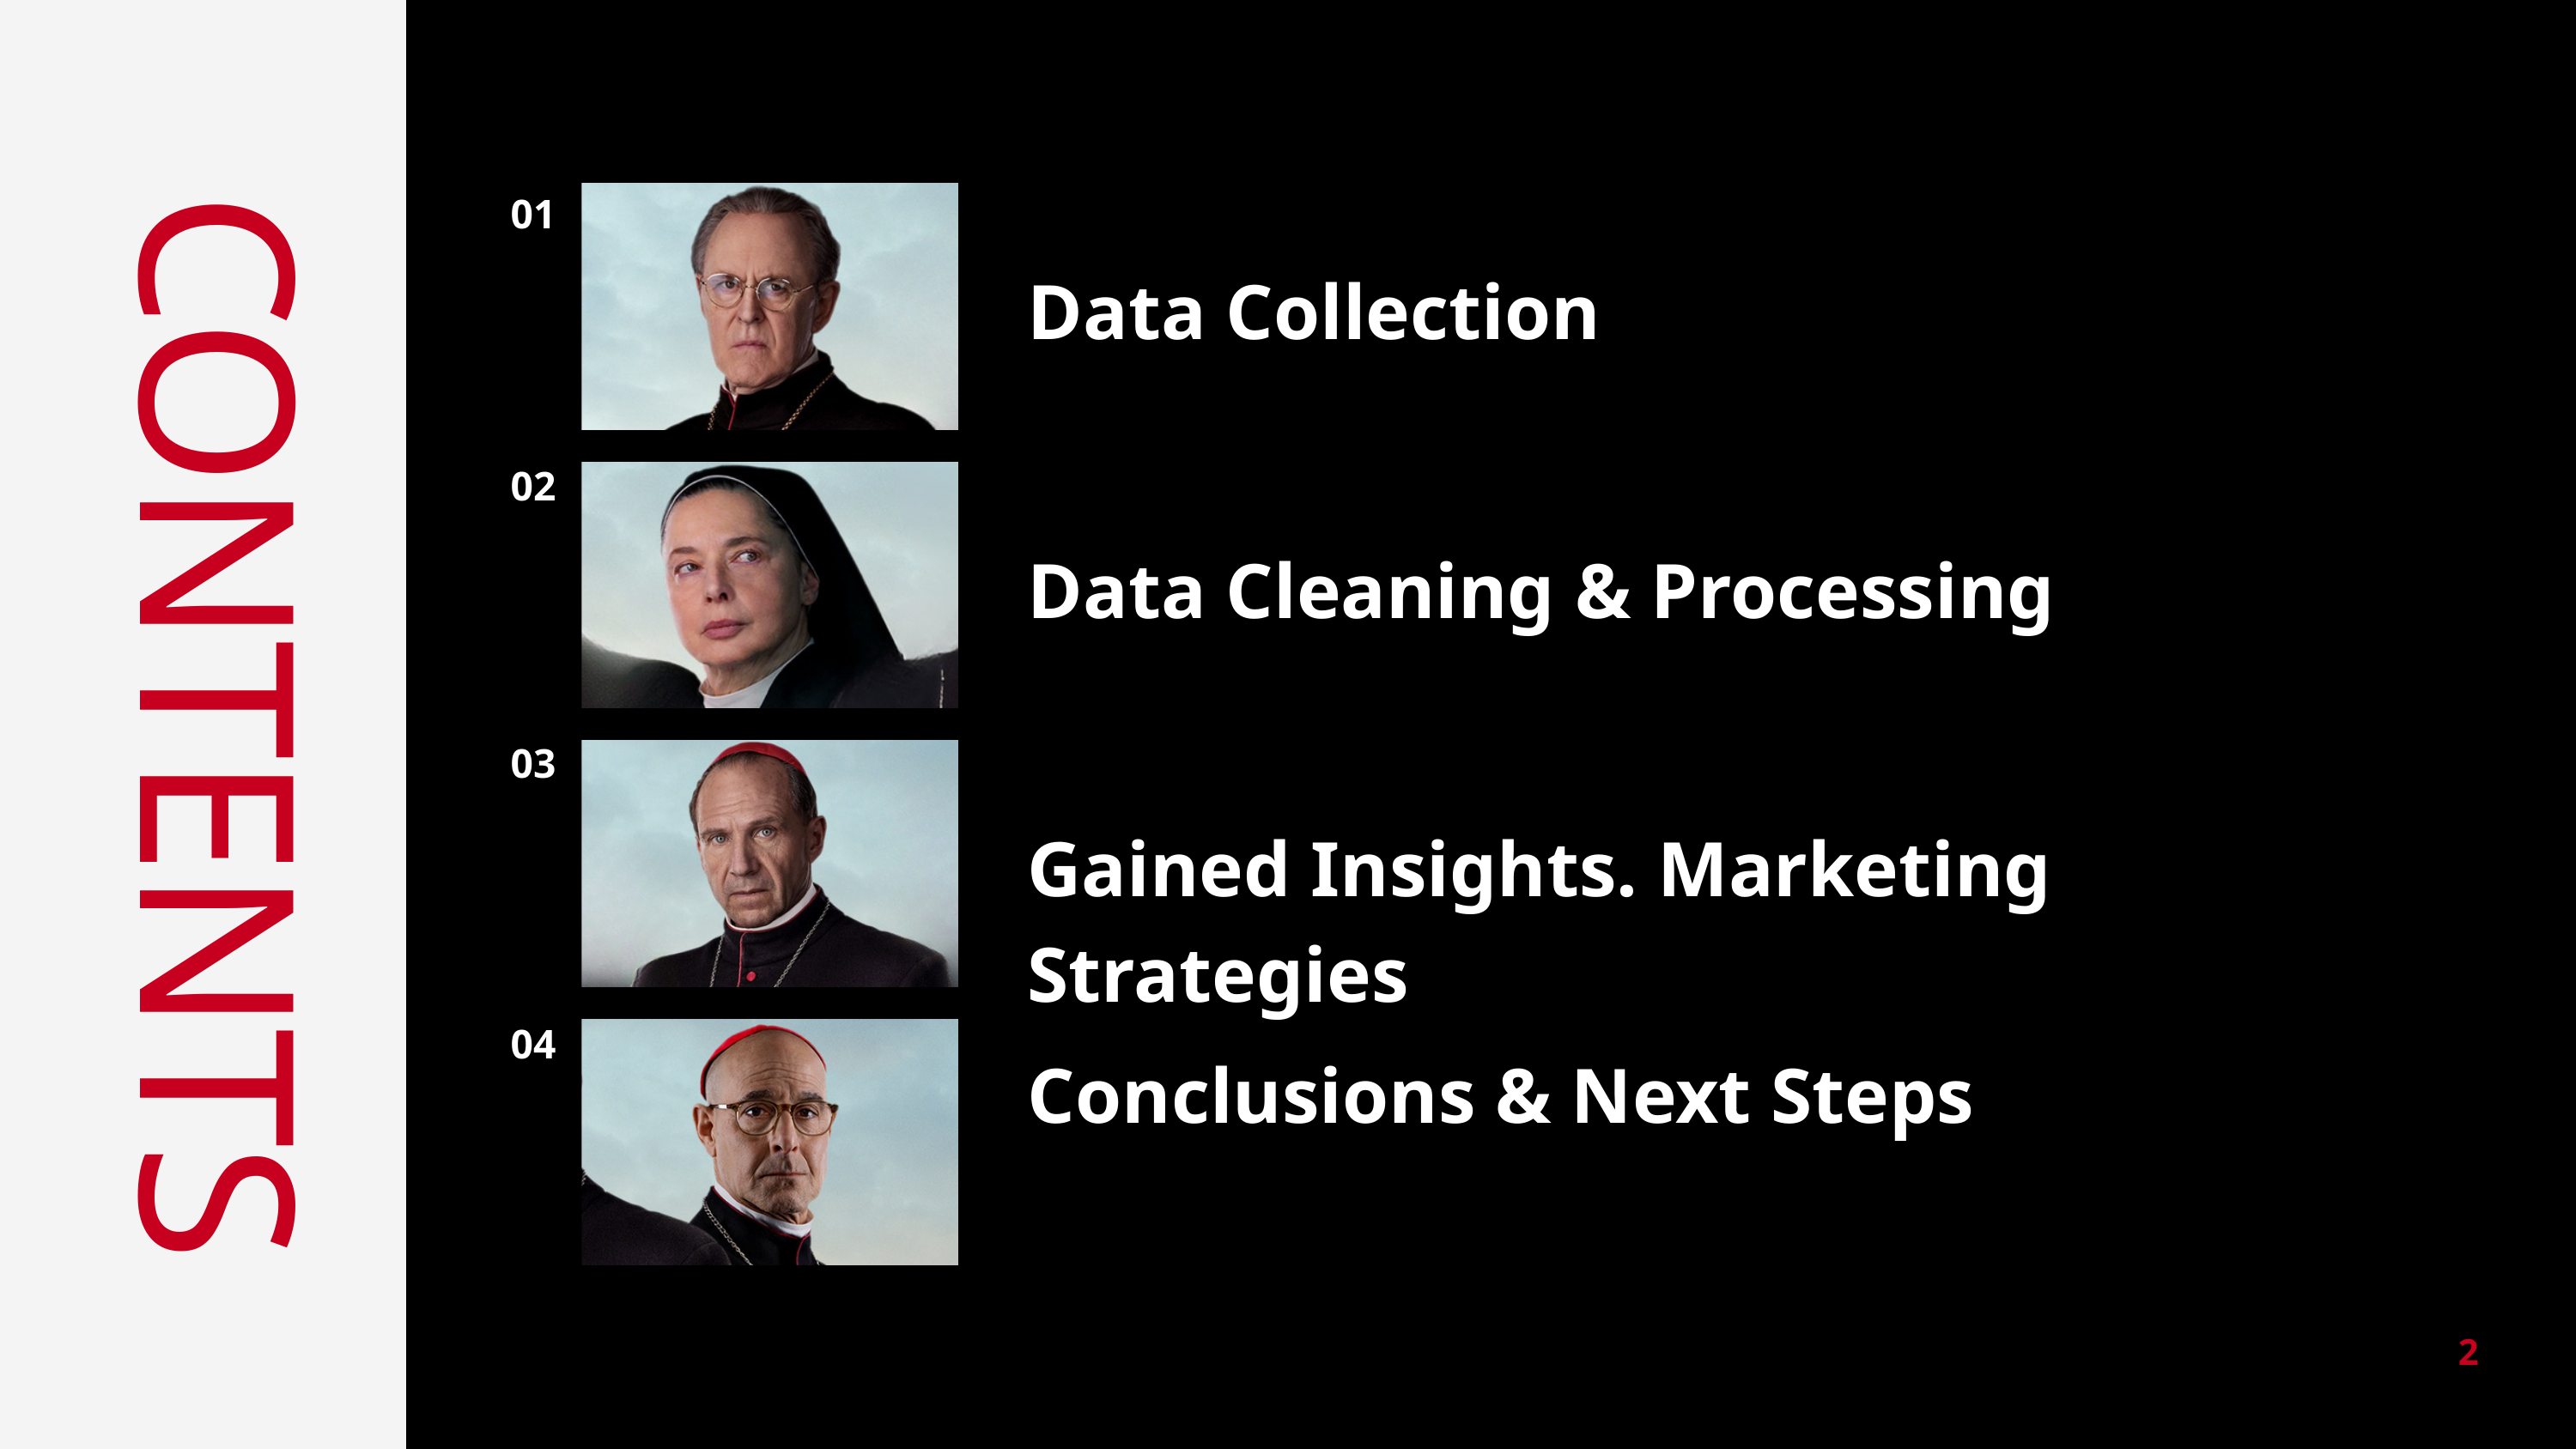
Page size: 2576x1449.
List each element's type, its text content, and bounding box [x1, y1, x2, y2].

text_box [581, 1018, 959, 1265]
text_box 04 [477, 1010, 556, 1067]
text_box Data Cleaning & Processing [1027, 528, 2432, 634]
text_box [581, 461, 959, 708]
text_box 01 [477, 180, 556, 237]
text_box Data Collection [1027, 249, 2432, 355]
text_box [581, 740, 959, 987]
text_box Gained Insights. Marketing Strategies [1027, 806, 2432, 1017]
text_box Conclusions & Next Steps [1027, 1033, 2432, 1138]
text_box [581, 183, 959, 430]
text_box 02 [477, 452, 556, 509]
text_box 2 [2458, 1322, 2479, 1373]
text_box 03 [477, 731, 556, 786]
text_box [0, 0, 407, 1449]
